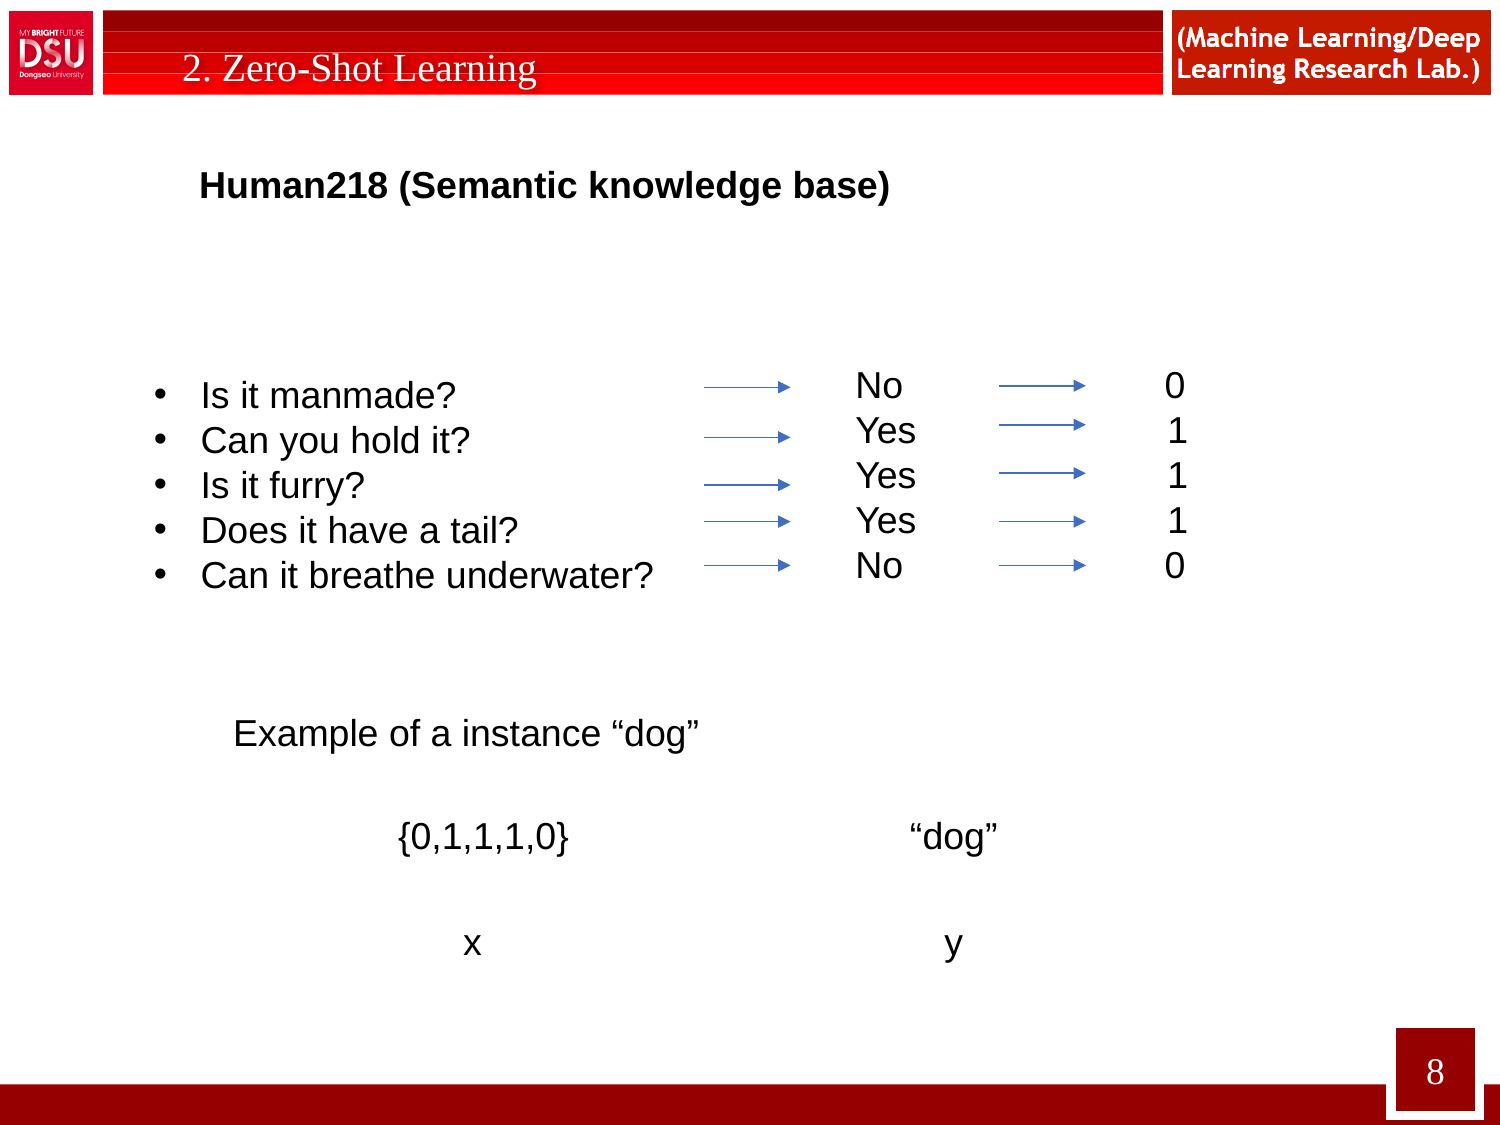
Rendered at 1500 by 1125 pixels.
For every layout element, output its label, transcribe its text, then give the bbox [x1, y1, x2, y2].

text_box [0, 2, 1500, 96]
text_box {0,1,1,1,0} [383, 804, 883, 865]
text_box Example of a instance “dog” [218, 701, 883, 762]
text_box 8 [1389, 1022, 1482, 1117]
text_box Is it manmade? Can you hold it? Is it furry? Does it have a tail? Can it breathe underwater? [139, 363, 791, 604]
text_box x [448, 910, 714, 971]
text_box “dog” [895, 804, 1172, 865]
text_box No 0 Yes 1 Yes 1 Yes 1 No 0 [840, 353, 1364, 639]
text_box [0, 1082, 1500, 1125]
text_box Human218 (Semantic knowledge base) [184, 153, 1225, 214]
text_box y [929, 910, 1196, 971]
